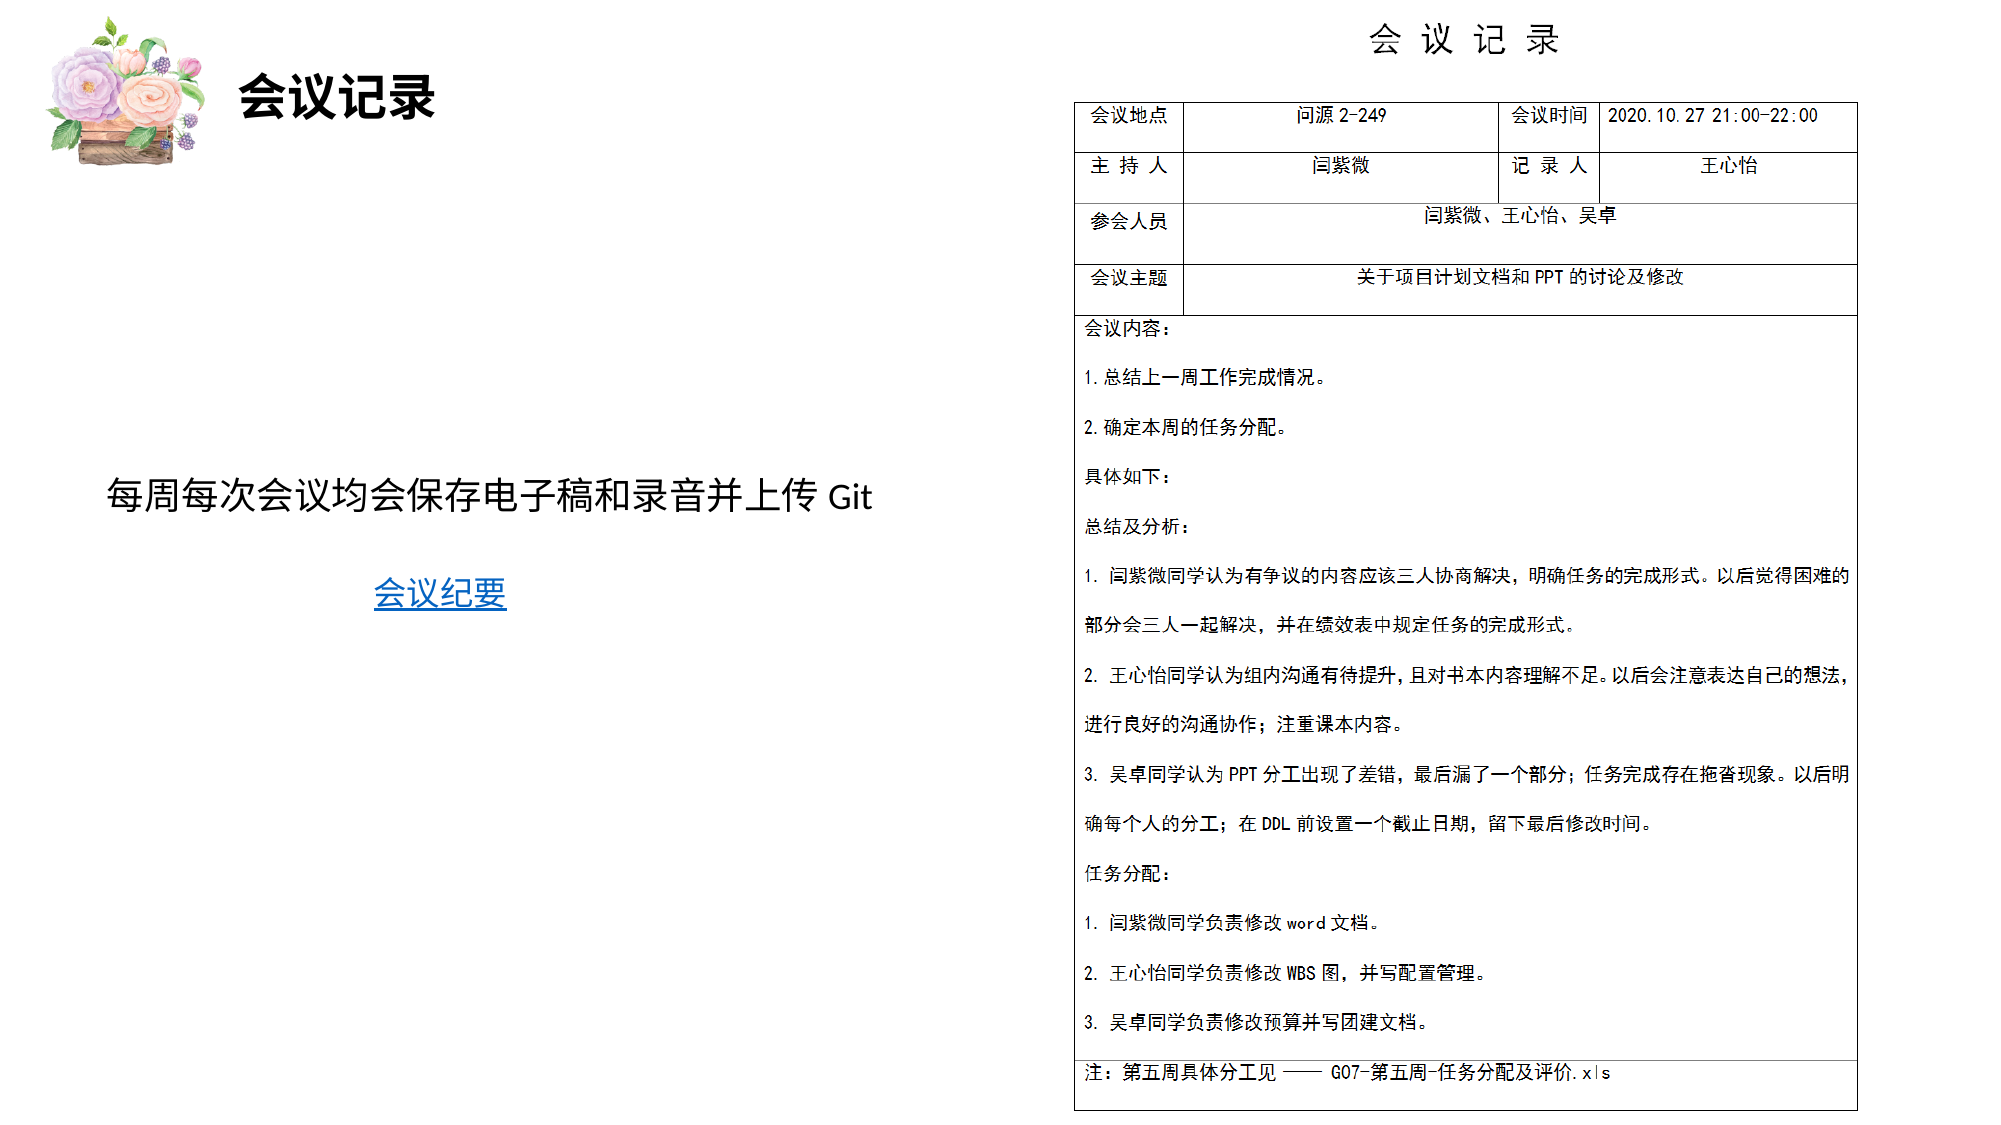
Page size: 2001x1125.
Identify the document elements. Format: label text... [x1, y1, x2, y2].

picture [1061, 16, 1865, 1114]
text_box 每周每次会议均会保存电子稿和录音并上传Git [90, 464, 889, 525]
picture [26, 0, 228, 201]
text_box 会议纪要 [215, 565, 666, 628]
text_box 会议记录 [228, 57, 934, 133]
